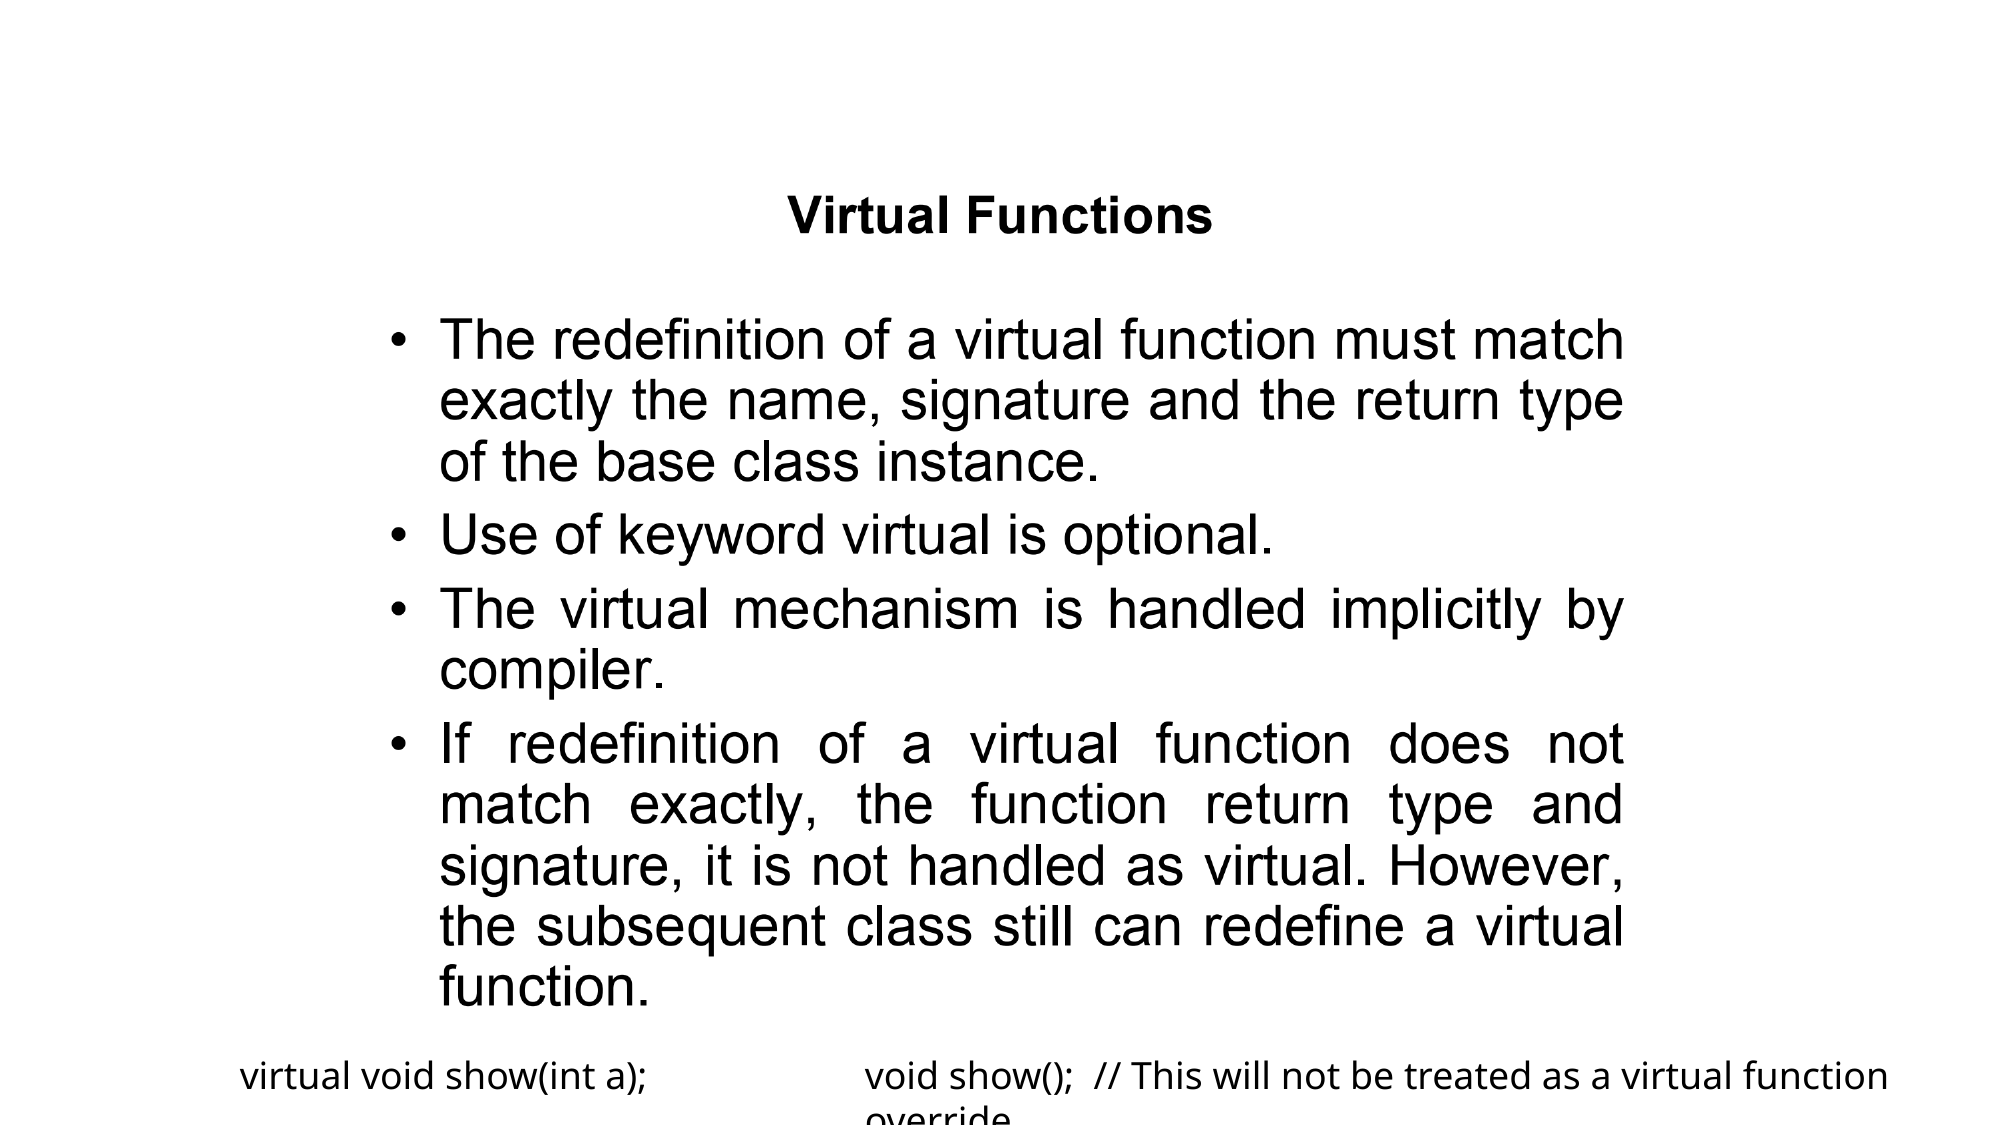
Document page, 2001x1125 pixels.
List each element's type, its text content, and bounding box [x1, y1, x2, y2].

text_box virtual void show(int a); [225, 1044, 849, 1105]
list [337, 104, 1663, 1020]
text_box void show(); // This will not be treated as a virtual function override [849, 1044, 2000, 1125]
